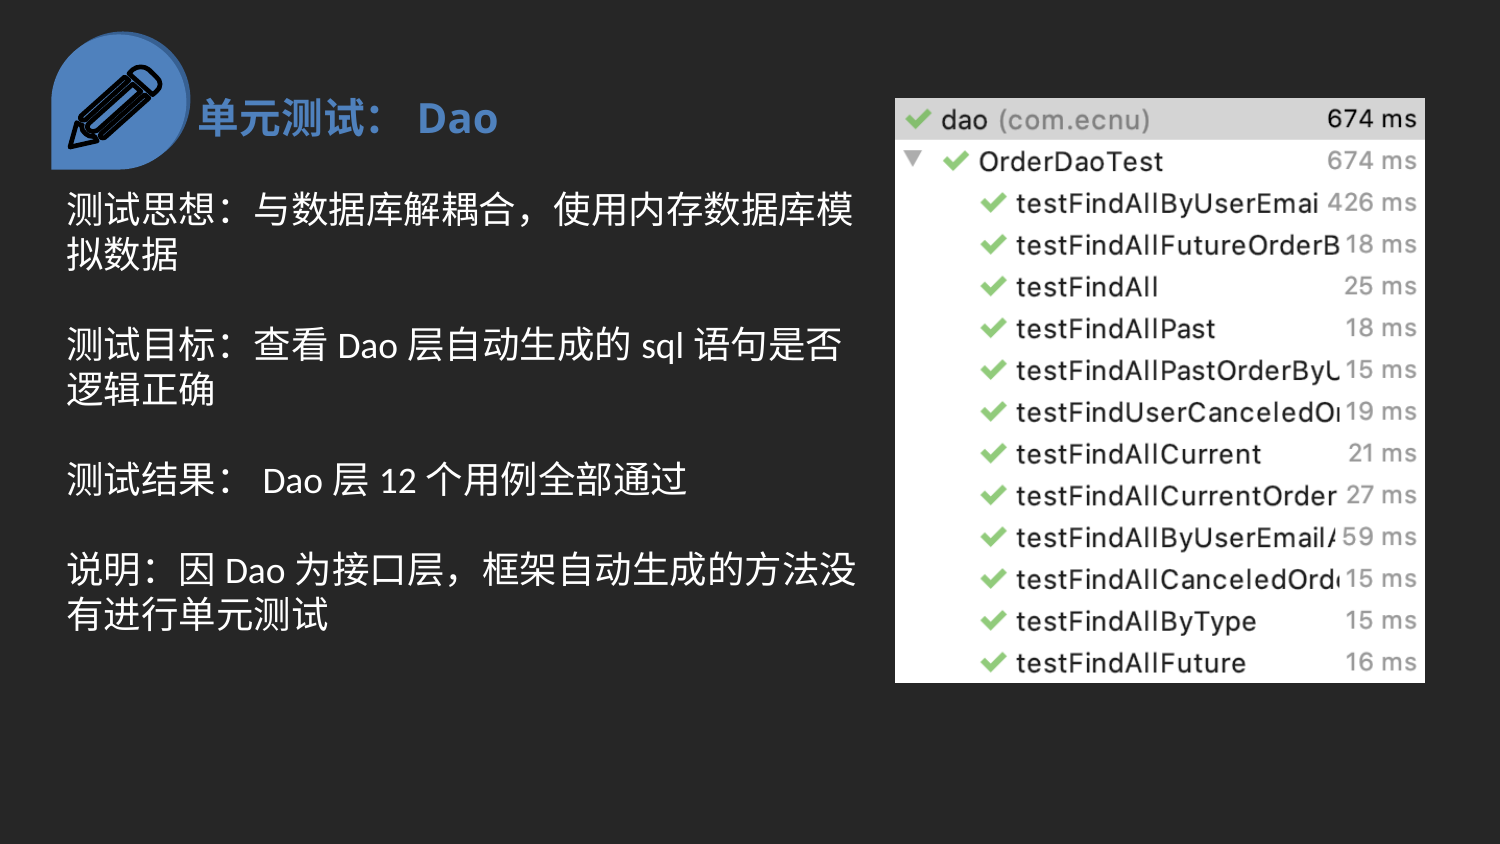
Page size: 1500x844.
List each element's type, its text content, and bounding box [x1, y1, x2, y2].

text_box 测试思想：与数据库解耦合，使用内存数据库模拟数据 测试目标：查看Dao层自动生成的sql语句是否逻辑正确 测试结果：Dao层12个用例全部通过 说明：因Dao为接口层，框架自动生成的方法没有进行单元测试 [51, 178, 880, 644]
text_box 单元测试：Dao [197, 92, 499, 143]
picture [895, 98, 1426, 683]
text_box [51, 31, 191, 170]
